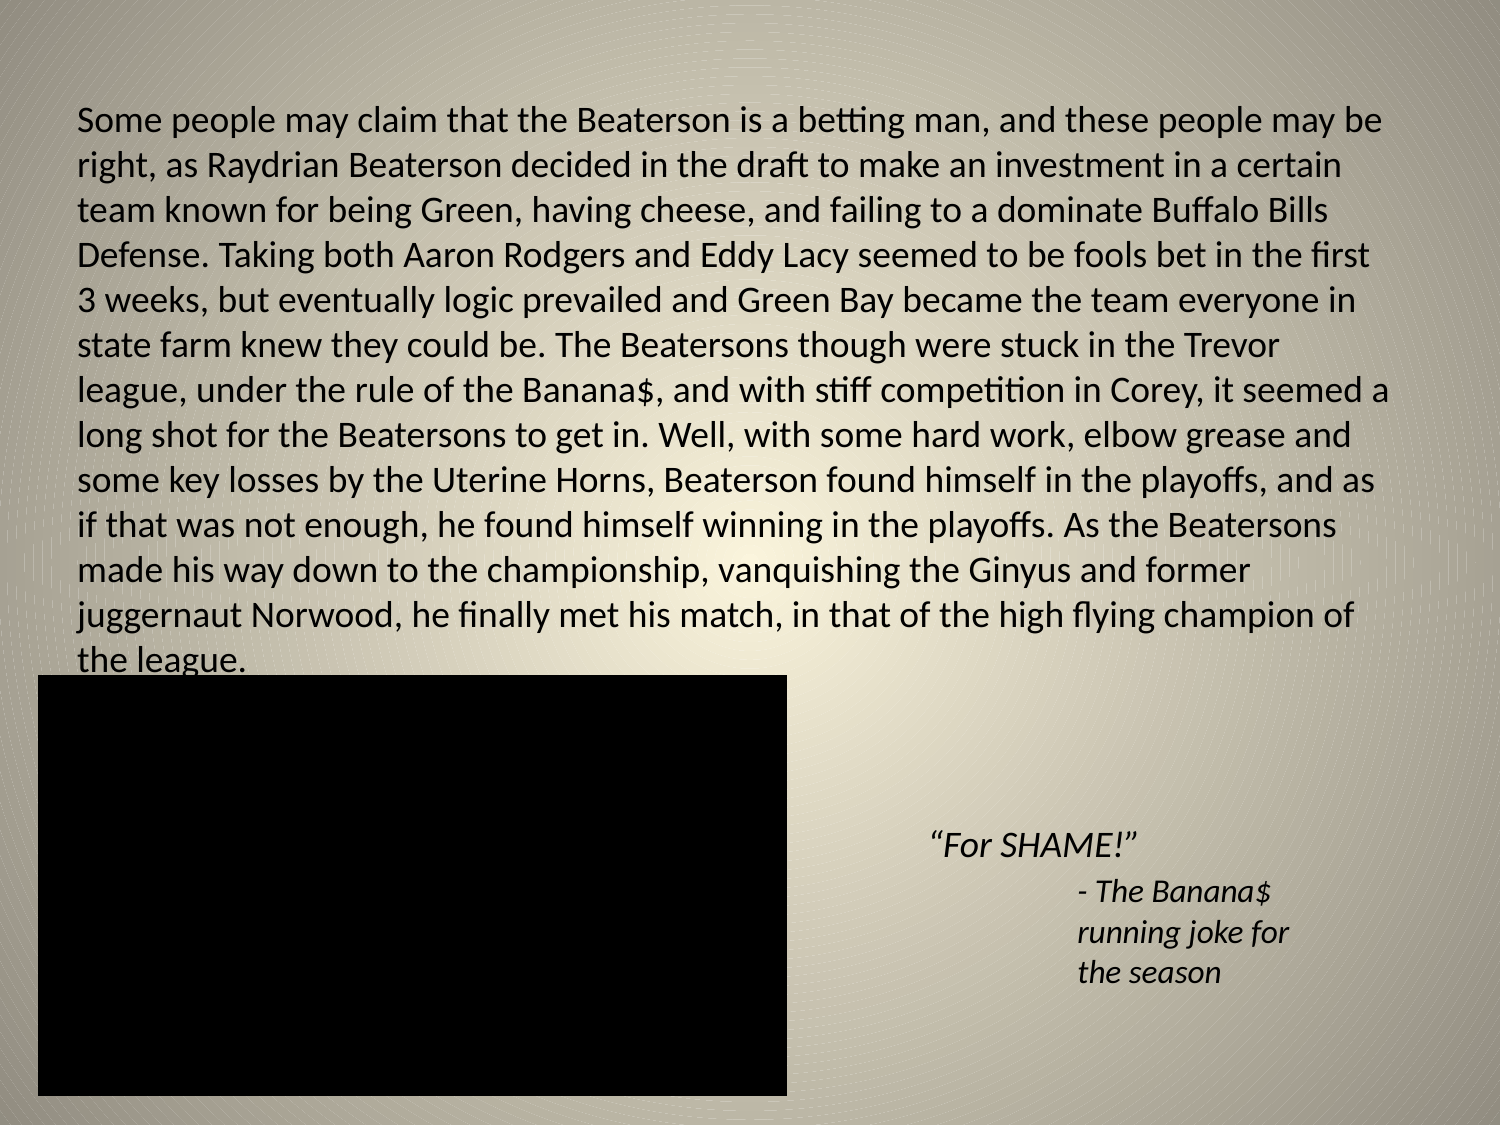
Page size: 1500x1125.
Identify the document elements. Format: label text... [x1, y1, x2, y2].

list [37, 674, 788, 1098]
text_box Some people may claim that the Beaterson is a betting man, and these people may be right, as Raydrian Beaterson decided in the draft to make an investment in a certain team known for being Green, having cheese, and failing to a dominate Buffalo Bills Defense. Taking both Aaron Rodgers and Eddy Lacy seemed to be fools bet in the first 3 weeks, but eventually logic prevailed and Green Bay became the team everyone in state farm knew they could be. The Beatersons though were stuck in the Trevor league, under the rule of the Banana$, and with stiff competition in Corey, it seemed a long shot for the Beatersons to get in. Well, with some hard work, elbow grease and some key losses by the Uterine Horns, Beaterson found himself in the playoffs, and as if that was not enough, he found himself winning in the playoffs. As the Beatersons made his way down to the championship, vanquishing the Ginyus and former juggernaut Norwood, he finally met his match, in that of the high flying champion of the league. [62, 87, 1413, 688]
text_box “For SHAME!” - The Banana$ running joke for the season [912, 812, 1388, 997]
